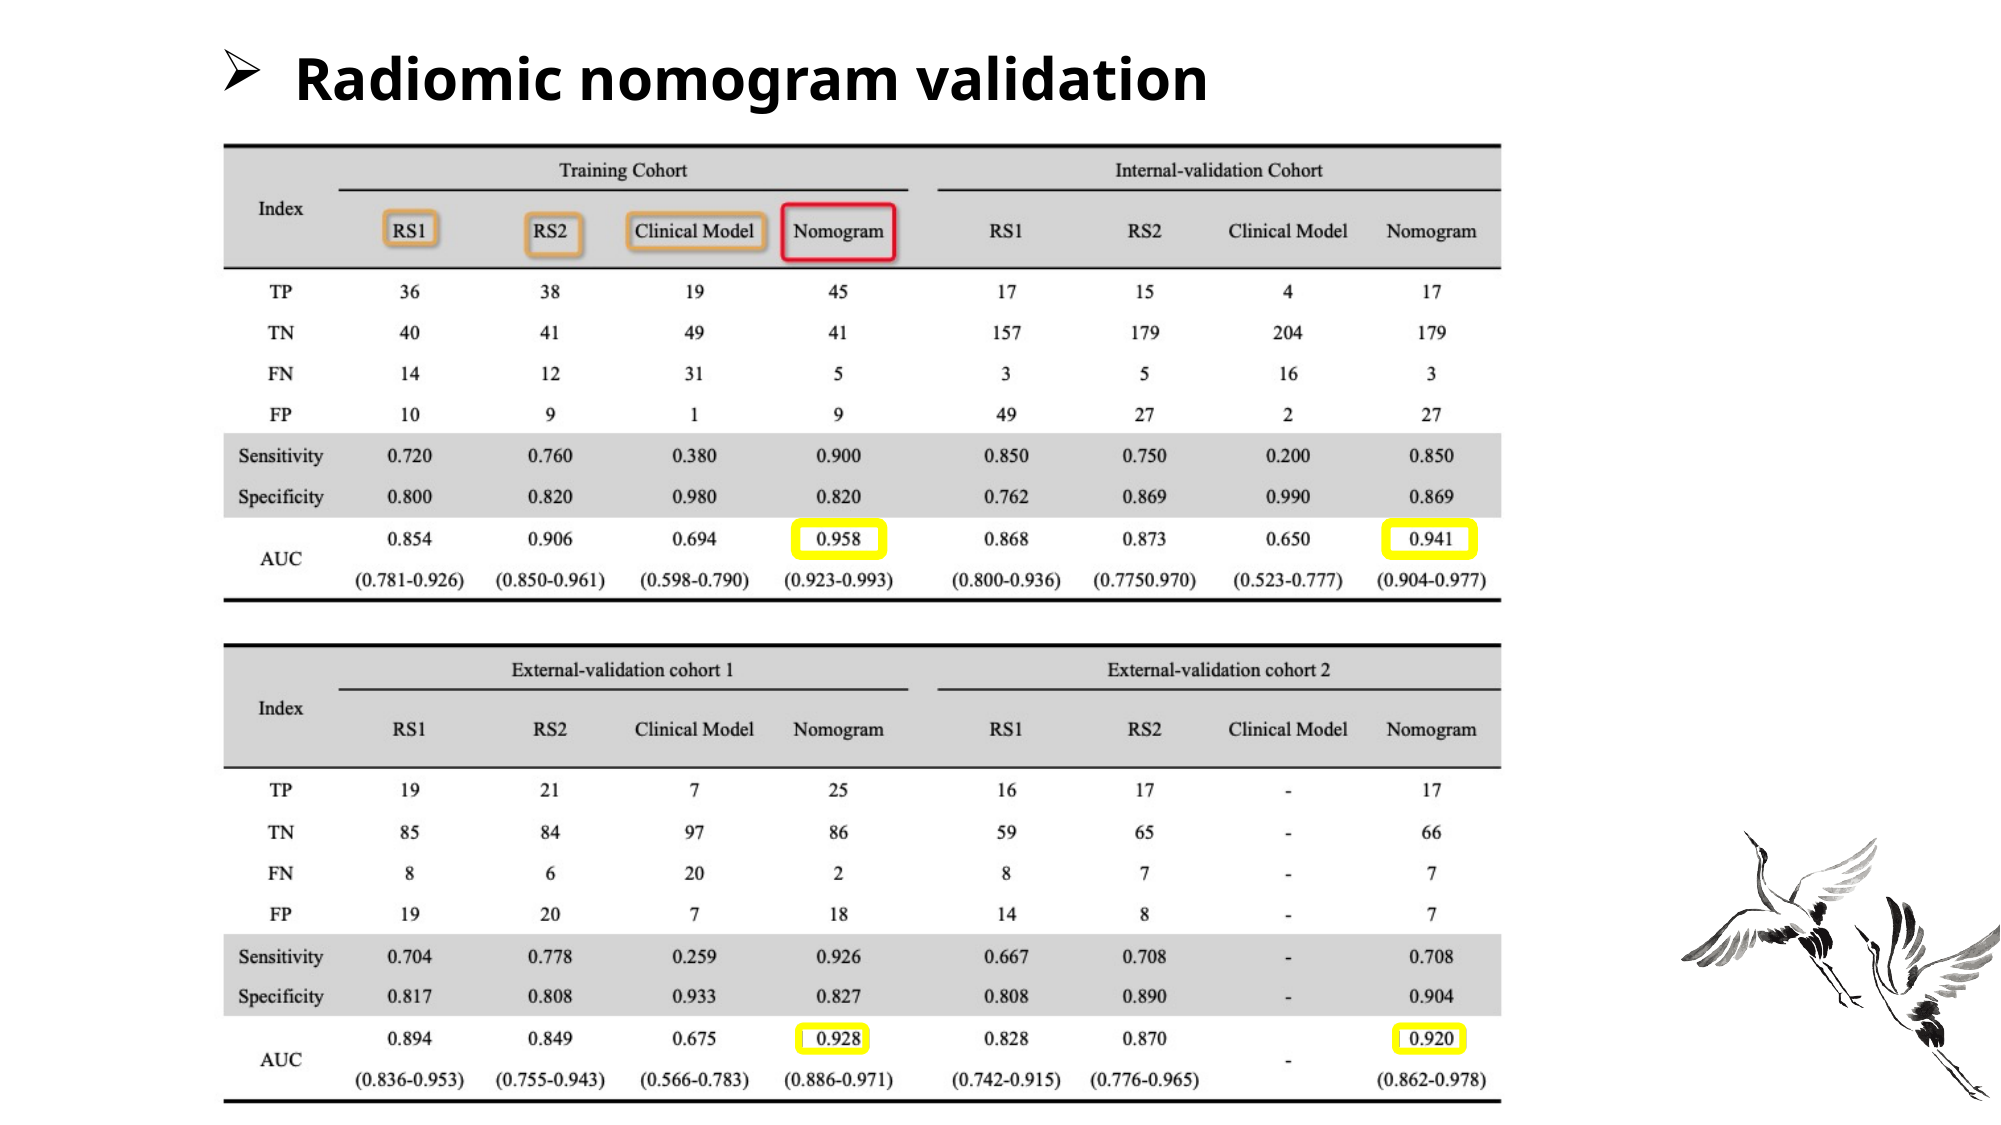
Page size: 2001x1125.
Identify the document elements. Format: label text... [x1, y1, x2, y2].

text_box Radiomic nomogram validation [204, 0, 1553, 120]
picture [204, 120, 1553, 1110]
picture [1681, 830, 2000, 1101]
